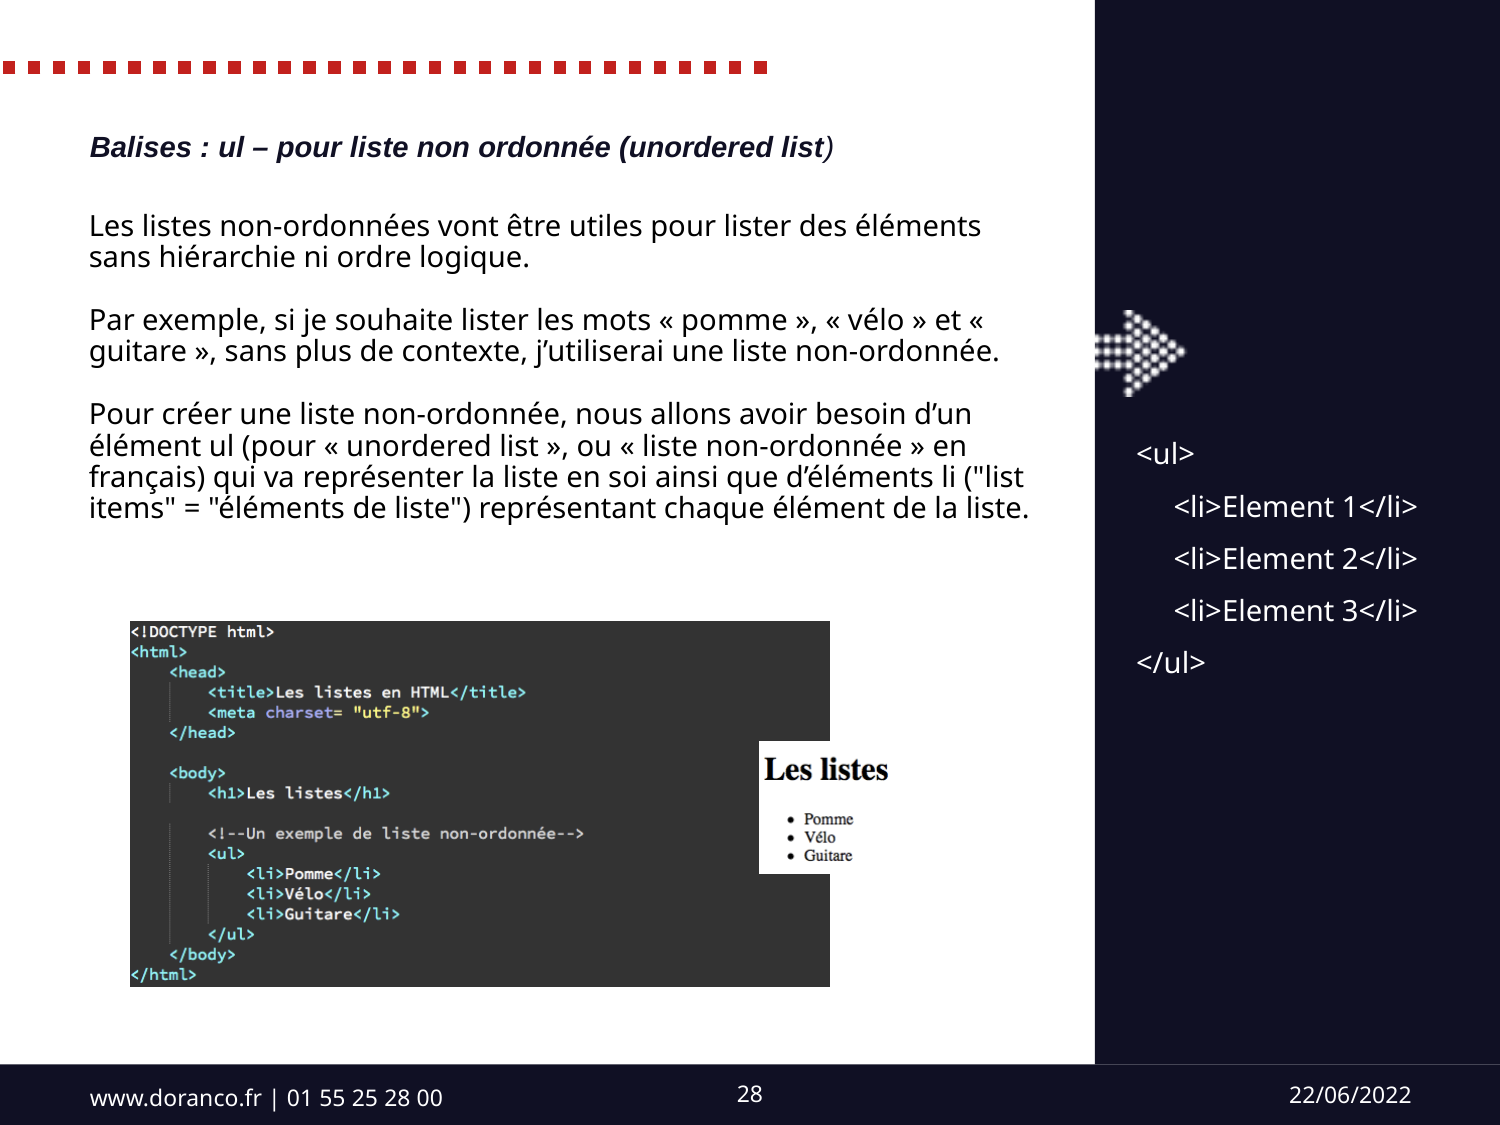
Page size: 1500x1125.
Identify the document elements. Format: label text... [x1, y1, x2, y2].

picture [130, 621, 998, 987]
text_box www.doranco.fr | 01 55 25 28 00 [75, 1064, 531, 1125]
text_box 22/06/2022 [1089, 1064, 1428, 1125]
list <ul> <li>Element 1</li> <li>Element 2</li> <li>Element 3</li> </ul> [1121, 432, 1473, 876]
text_box 28 [581, 1064, 919, 1125]
list Balises : ul – pour liste non ordonnée (unordered list) [75, 125, 1048, 168]
list Les listes non-ordonnées vont être utiles pour lister des éléments sans hiérarchie ni ordre logique. Par exemple, si je souhaite lister les mots « pomme », « vélo » et « guitare », sans plus de contexte, j’utiliserai une liste non-ordonnée. Pour créer une liste non-ordonnée, nous allons avoir besoin d’un élément ul (pour « unordered list », ou « liste non-ordonnée » en français) qui va représenter la liste en soi ainsi que d’éléments li ("list items" = "éléments de liste") représentant chaque élément de la liste. [73, 203, 1048, 987]
